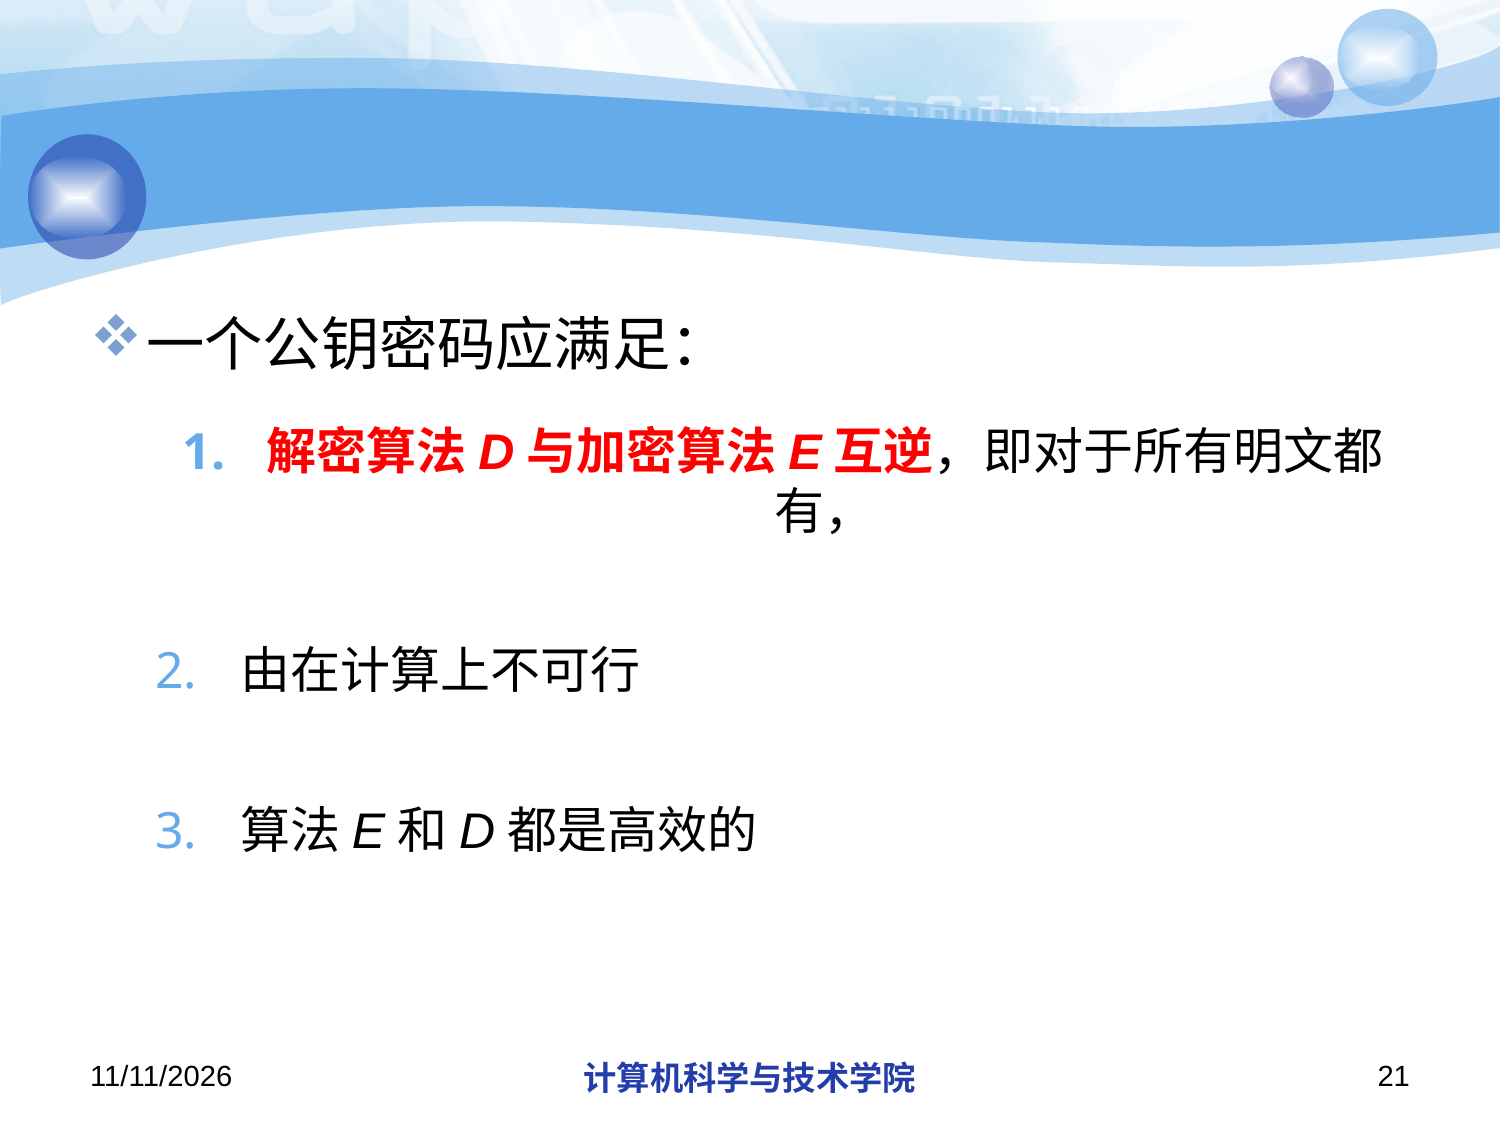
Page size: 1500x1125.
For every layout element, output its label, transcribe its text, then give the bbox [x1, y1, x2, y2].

footer 计算机科学与技术学院 [512, 1049, 988, 1103]
slide_number 21 [1074, 1049, 1426, 1103]
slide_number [74, 1049, 426, 1103]
picture [0, 0, 1500, 113]
